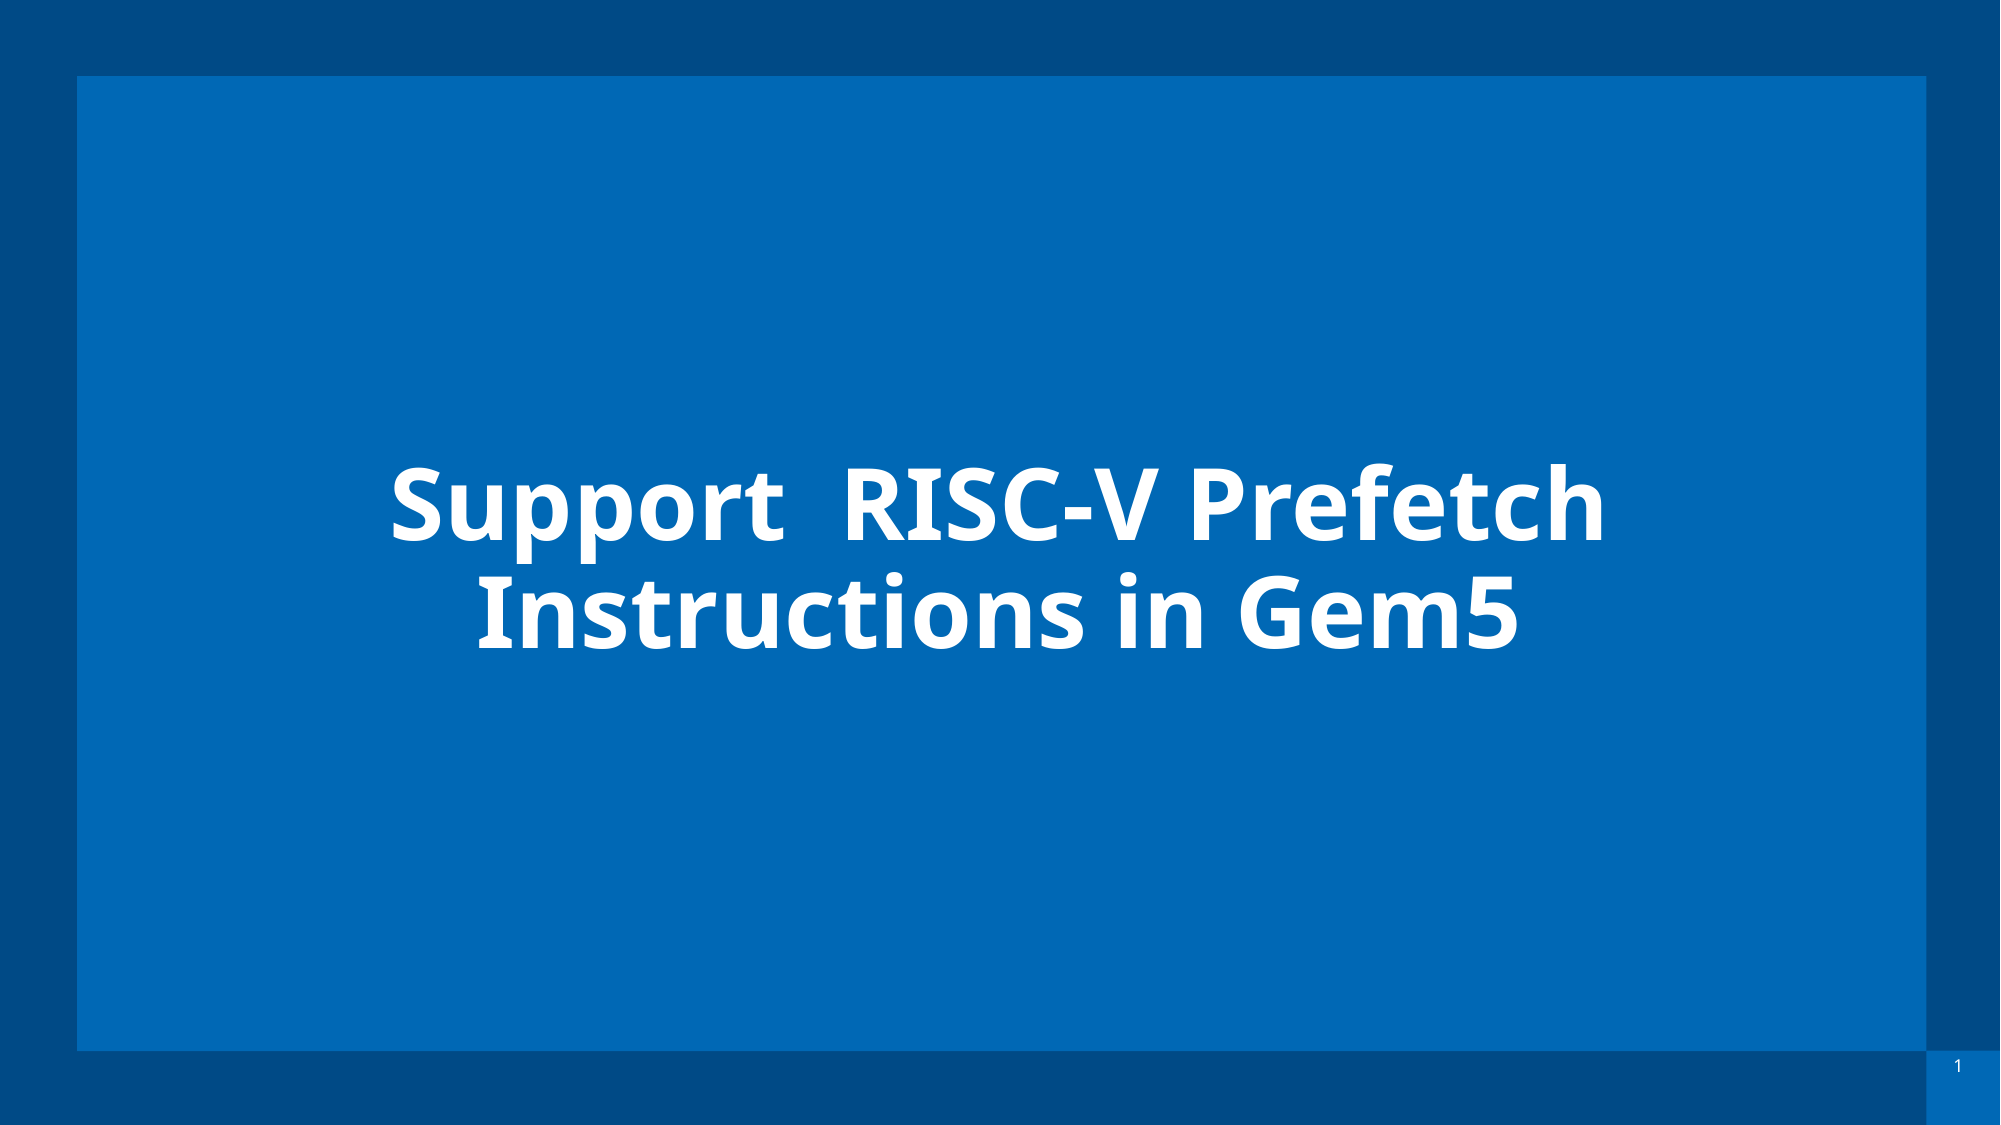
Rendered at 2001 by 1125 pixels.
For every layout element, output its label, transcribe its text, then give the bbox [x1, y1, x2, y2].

title Support RISC-V Prefetch Instructions in Gem5 [236, 313, 1764, 812]
